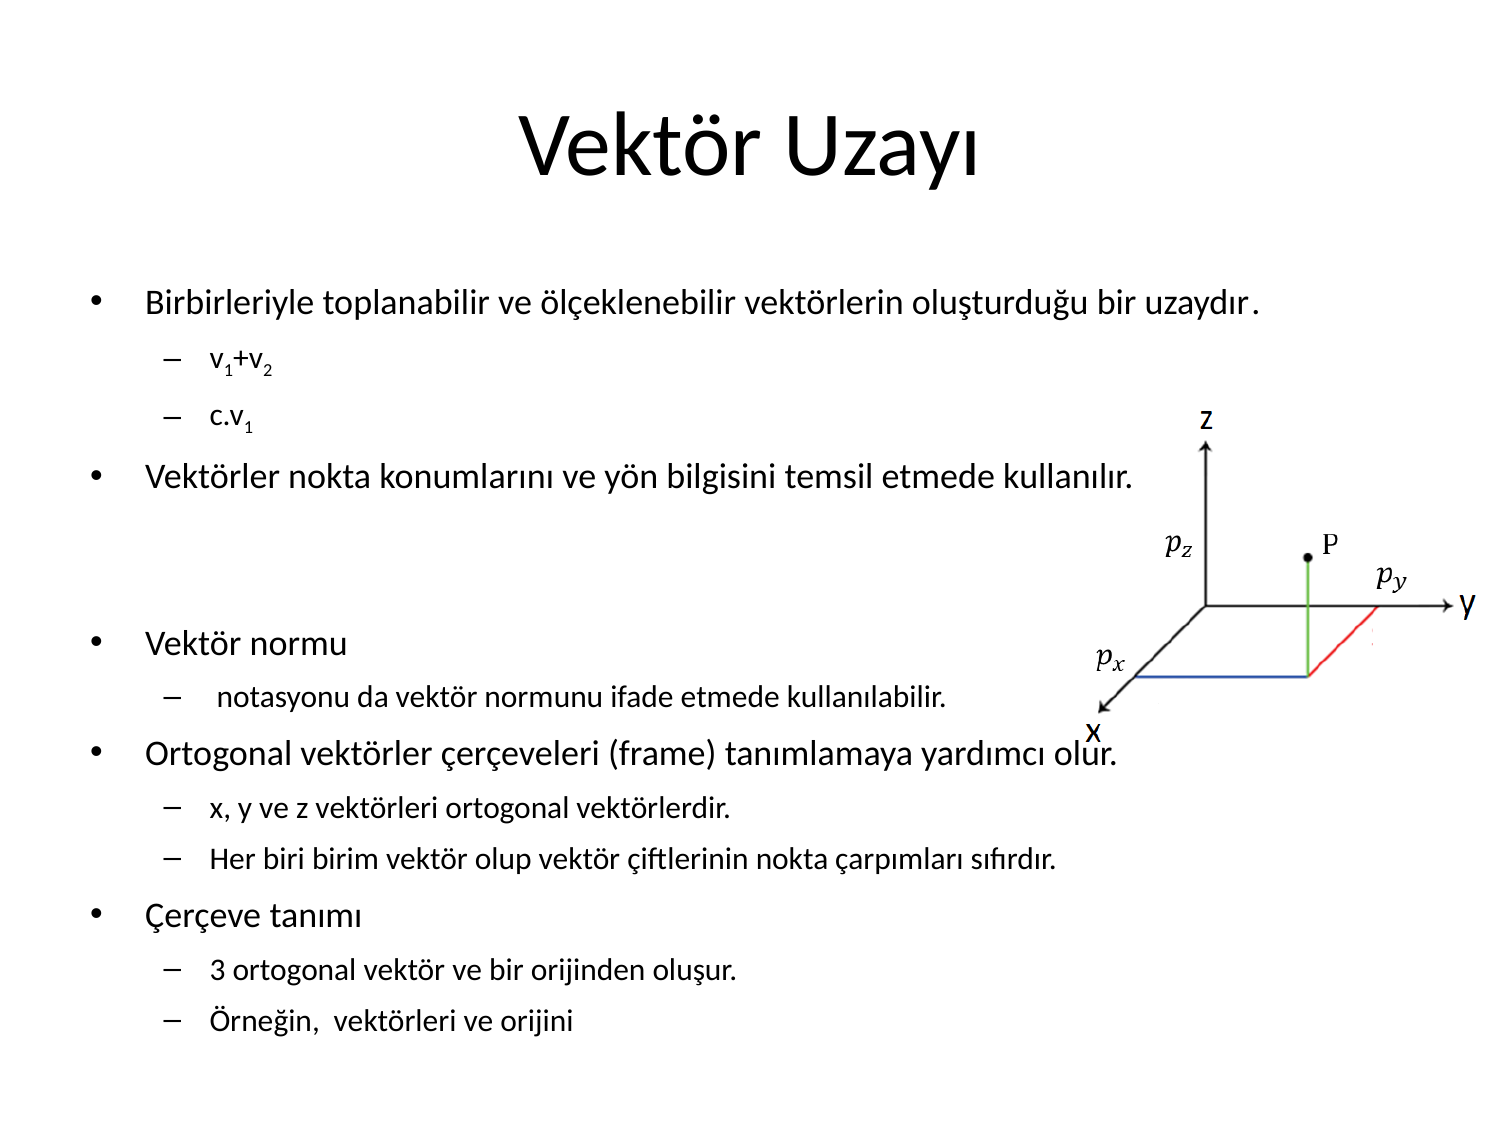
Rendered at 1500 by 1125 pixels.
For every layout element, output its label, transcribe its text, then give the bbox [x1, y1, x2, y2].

picture [1080, 408, 1483, 753]
title Vektör Uzayı [75, 45, 1425, 233]
